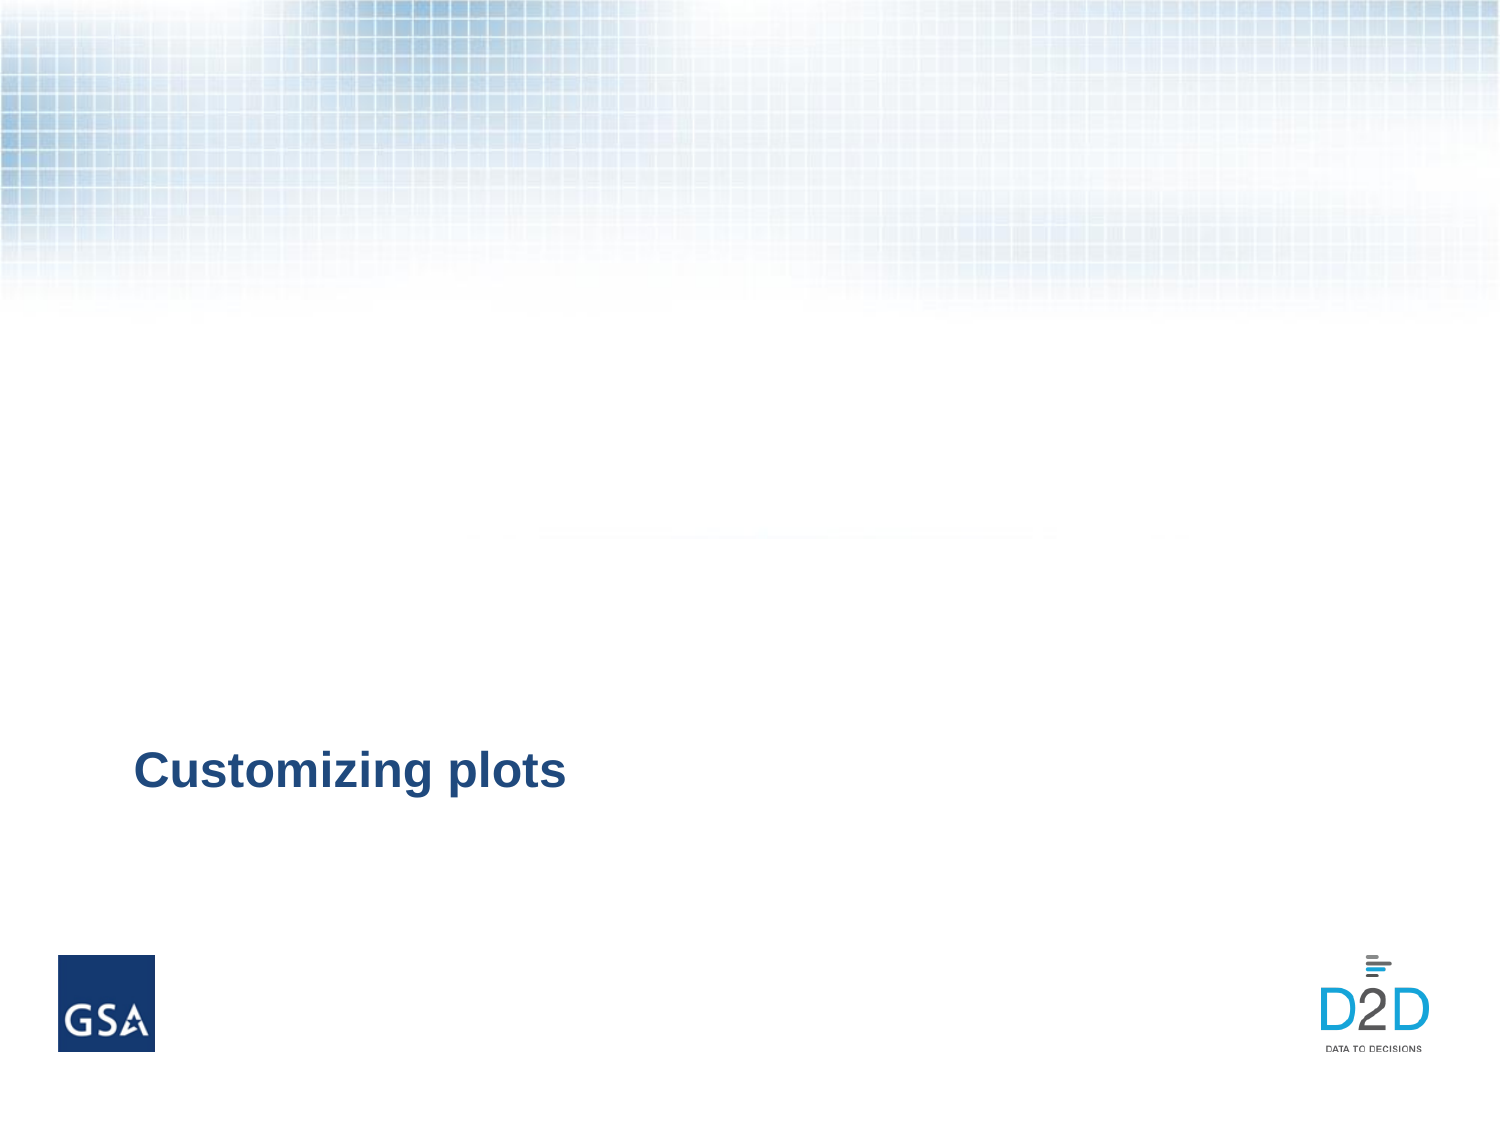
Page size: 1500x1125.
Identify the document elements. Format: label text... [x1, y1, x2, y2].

title Customizing plots [118, 722, 1394, 947]
picture [58, 955, 155, 1052]
picture [0, 0, 1500, 539]
picture [1310, 955, 1440, 1052]
